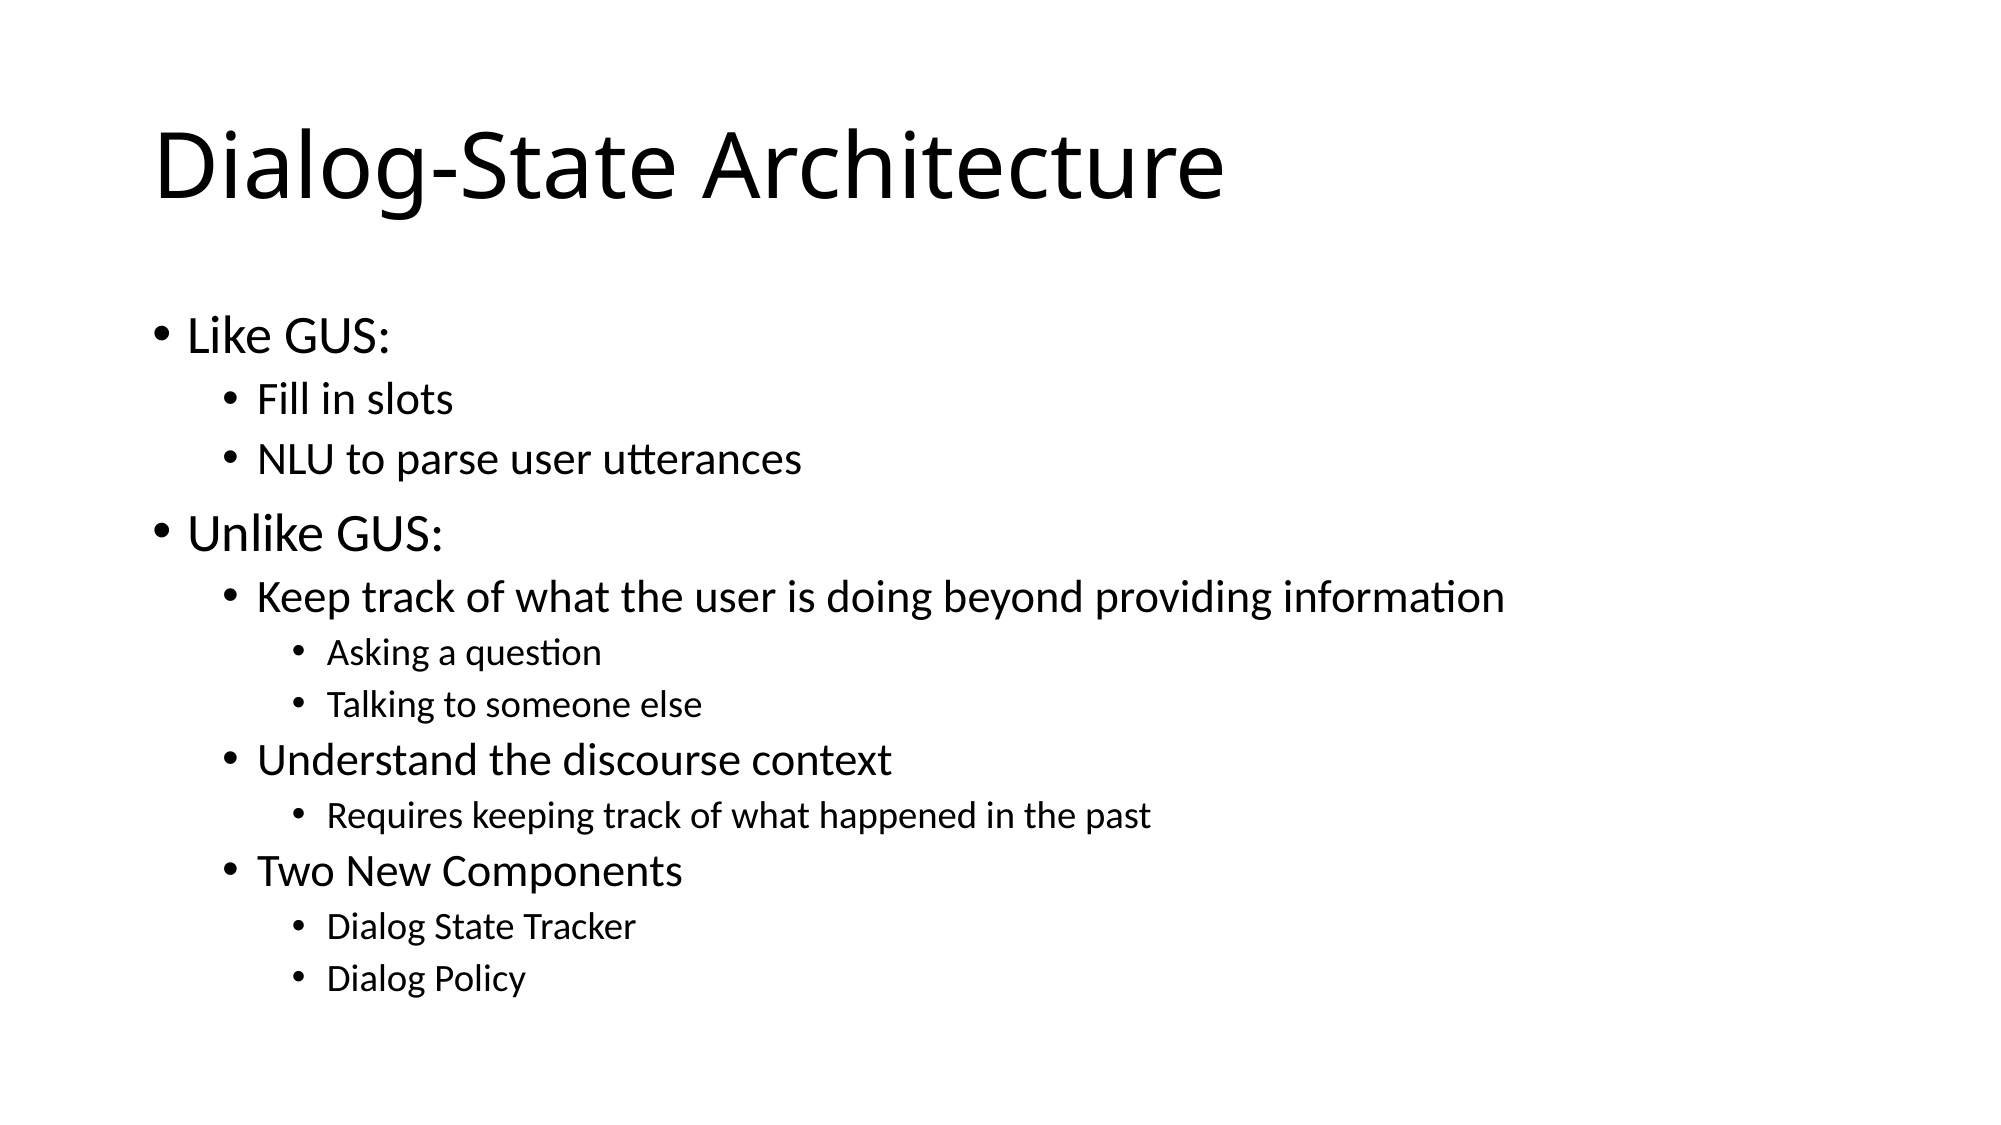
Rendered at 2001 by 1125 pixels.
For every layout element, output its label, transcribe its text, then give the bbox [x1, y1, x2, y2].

list Like GUS: Fill in slots NLU to parse user utterances Unlike GUS: Keep track of what the user is doing beyond providing information Asking a question Talking to someone else Understand the discourse context Requires keeping track of what happened in the past Two New Components Dialog State Tracker Dialog Policy [137, 299, 1863, 1014]
title Dialog-State Architecture [137, 59, 1863, 278]
